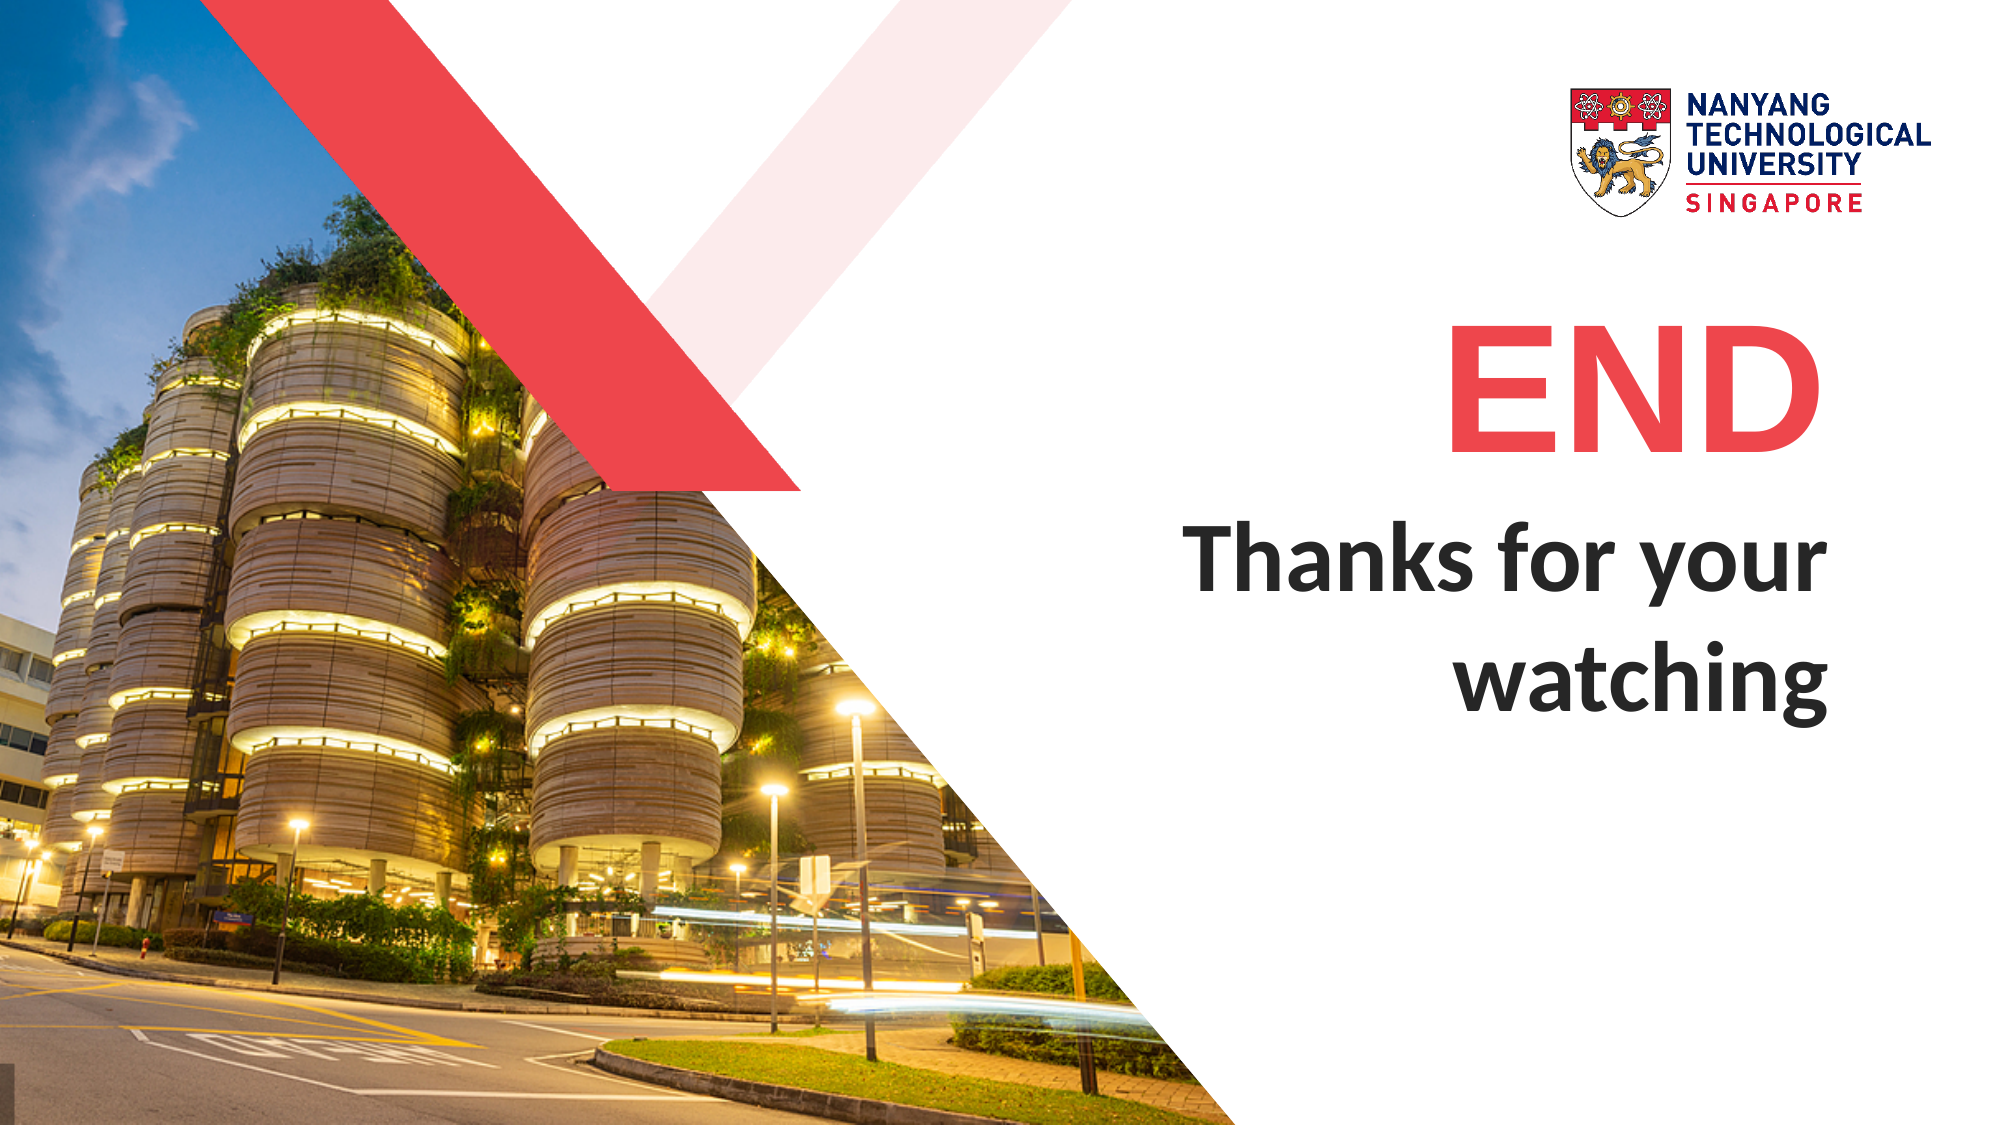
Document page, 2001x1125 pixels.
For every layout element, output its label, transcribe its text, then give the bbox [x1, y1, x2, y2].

picture [0, 0, 1236, 1125]
text_box END [1425, 261, 1842, 497]
text_box Thanks for your watching [1236, 483, 1844, 739]
picture [1519, 0, 1982, 318]
